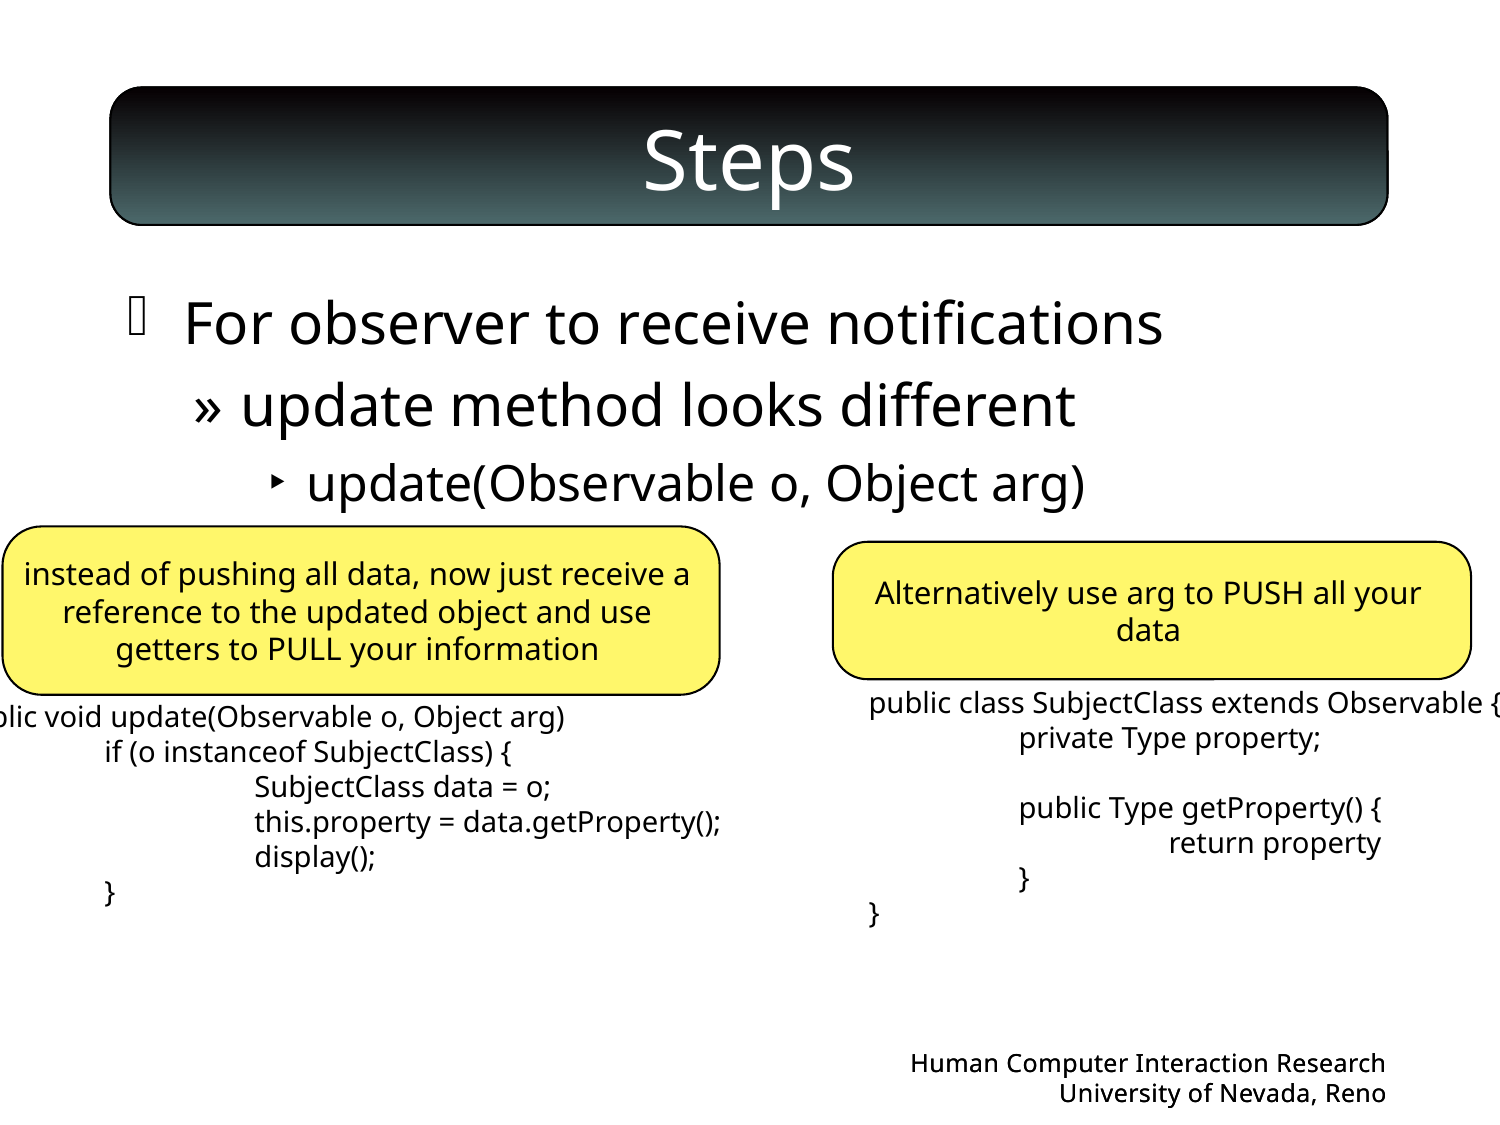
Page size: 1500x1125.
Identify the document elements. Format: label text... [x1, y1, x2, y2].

list For observer to receive notifications update method looks different update(Observable o, Object arg) [111, 277, 1388, 1037]
text_box Alternatively use arg to PUSH all your data [832, 541, 1472, 679]
text_box public class SubjectClass extends Observable { private Type property; public Type getProperty() { return property } } [860, 675, 1500, 972]
title Steps [111, 32, 1388, 277]
text_box public void update(Observable o, Object arg) if (o instanceof SubjectClass) { SubjectClass data = o; this.property = data.getProperty(); display(); } } [0, 690, 730, 952]
text_box Human Computer Interaction Research University of Nevada, Reno [902, 1039, 1396, 1117]
text_box instead of pushing all data, now just receive a reference to the updated object and use getters to PULL your information [2, 526, 720, 690]
